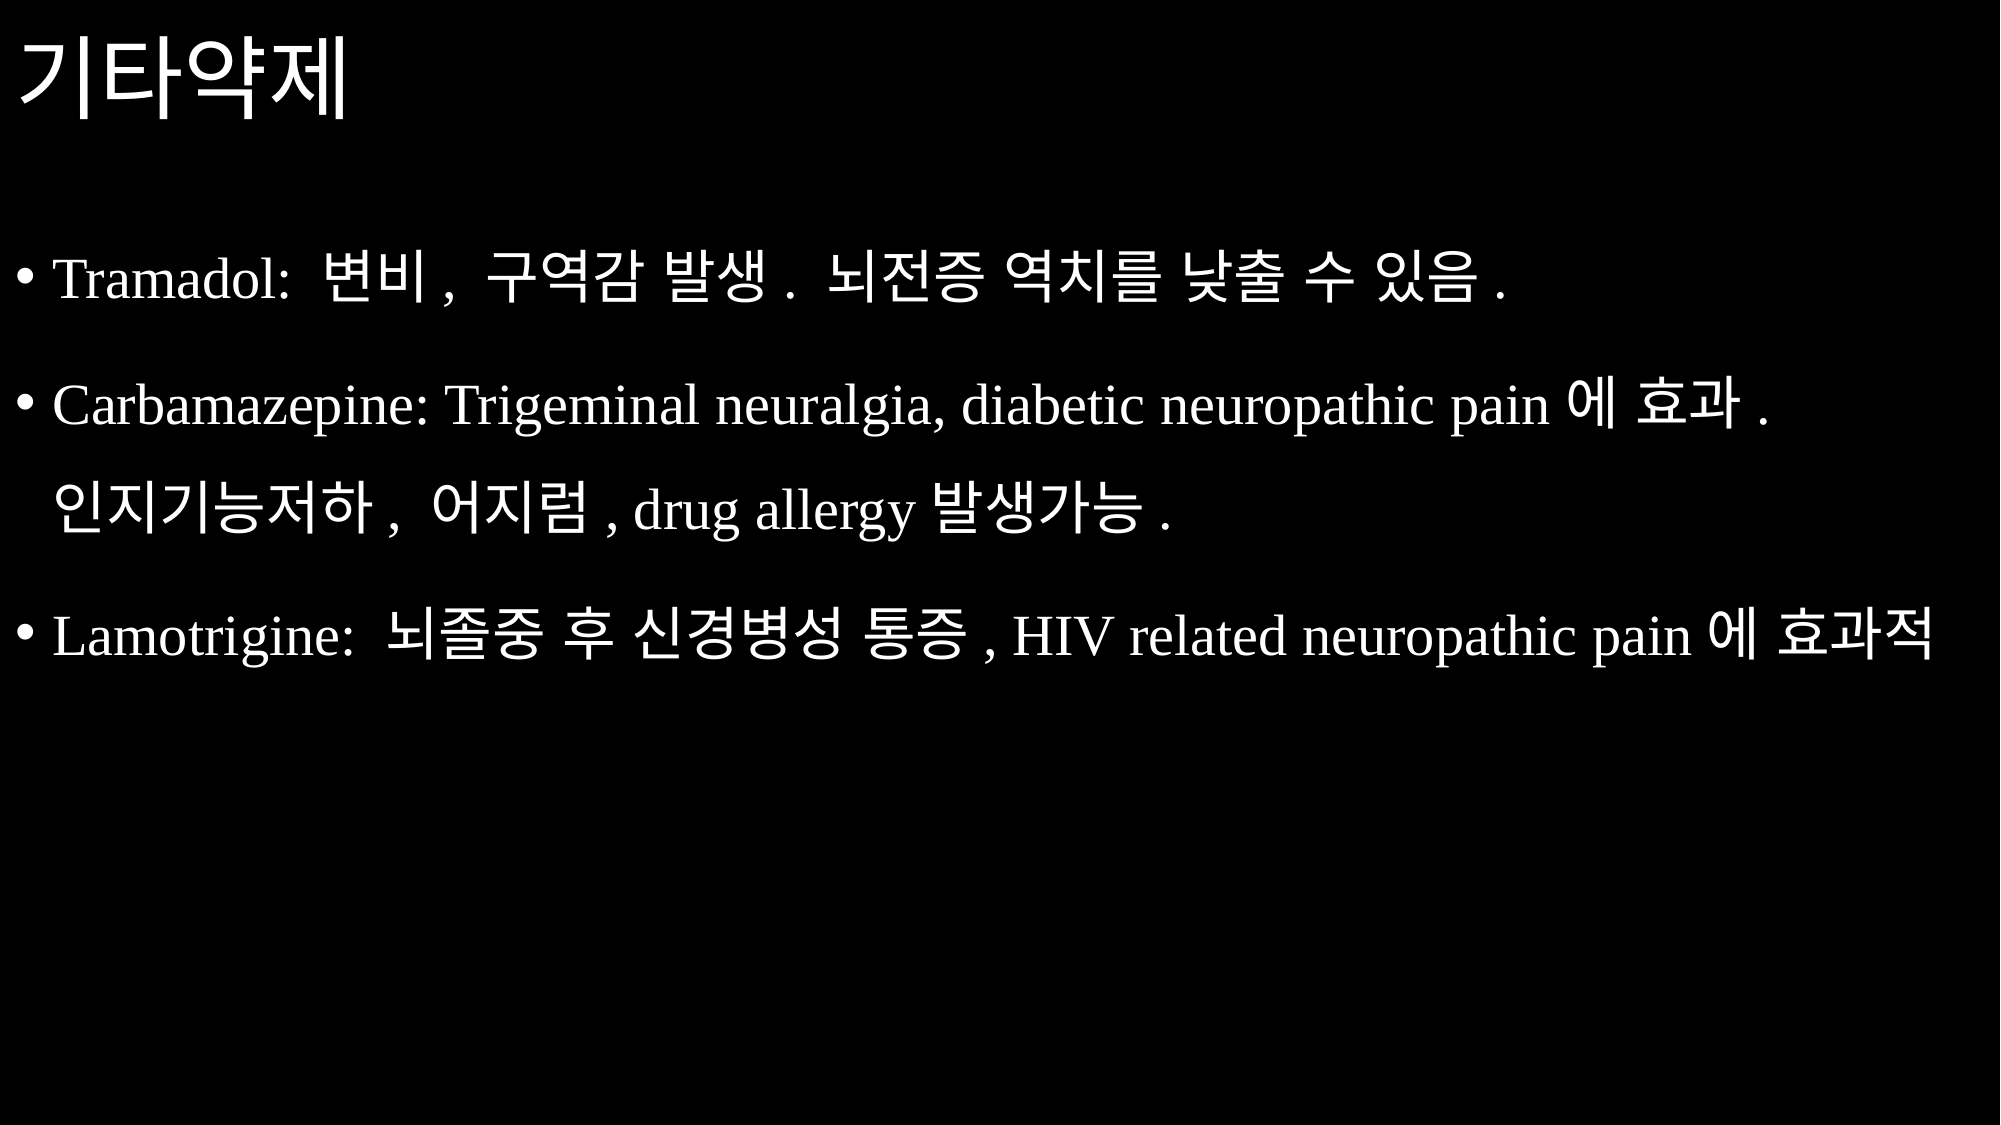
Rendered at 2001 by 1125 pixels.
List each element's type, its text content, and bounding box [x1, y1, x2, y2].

title 기타약제 [0, 0, 2000, 167]
list Tramadol: 변비, 구역감 발생. 뇌전증 역치를 낮출 수 있음. Carbamazepine: Trigeminal neuralgia, diabetic neuropathic pain에 효과. 인지기능저하, 어지럼, drug allergy발생가능. Lamotrigine: 뇌졸중 후 신경병성 통증, HIV related neuropathic pain에 효과적 [0, 197, 2000, 1125]
